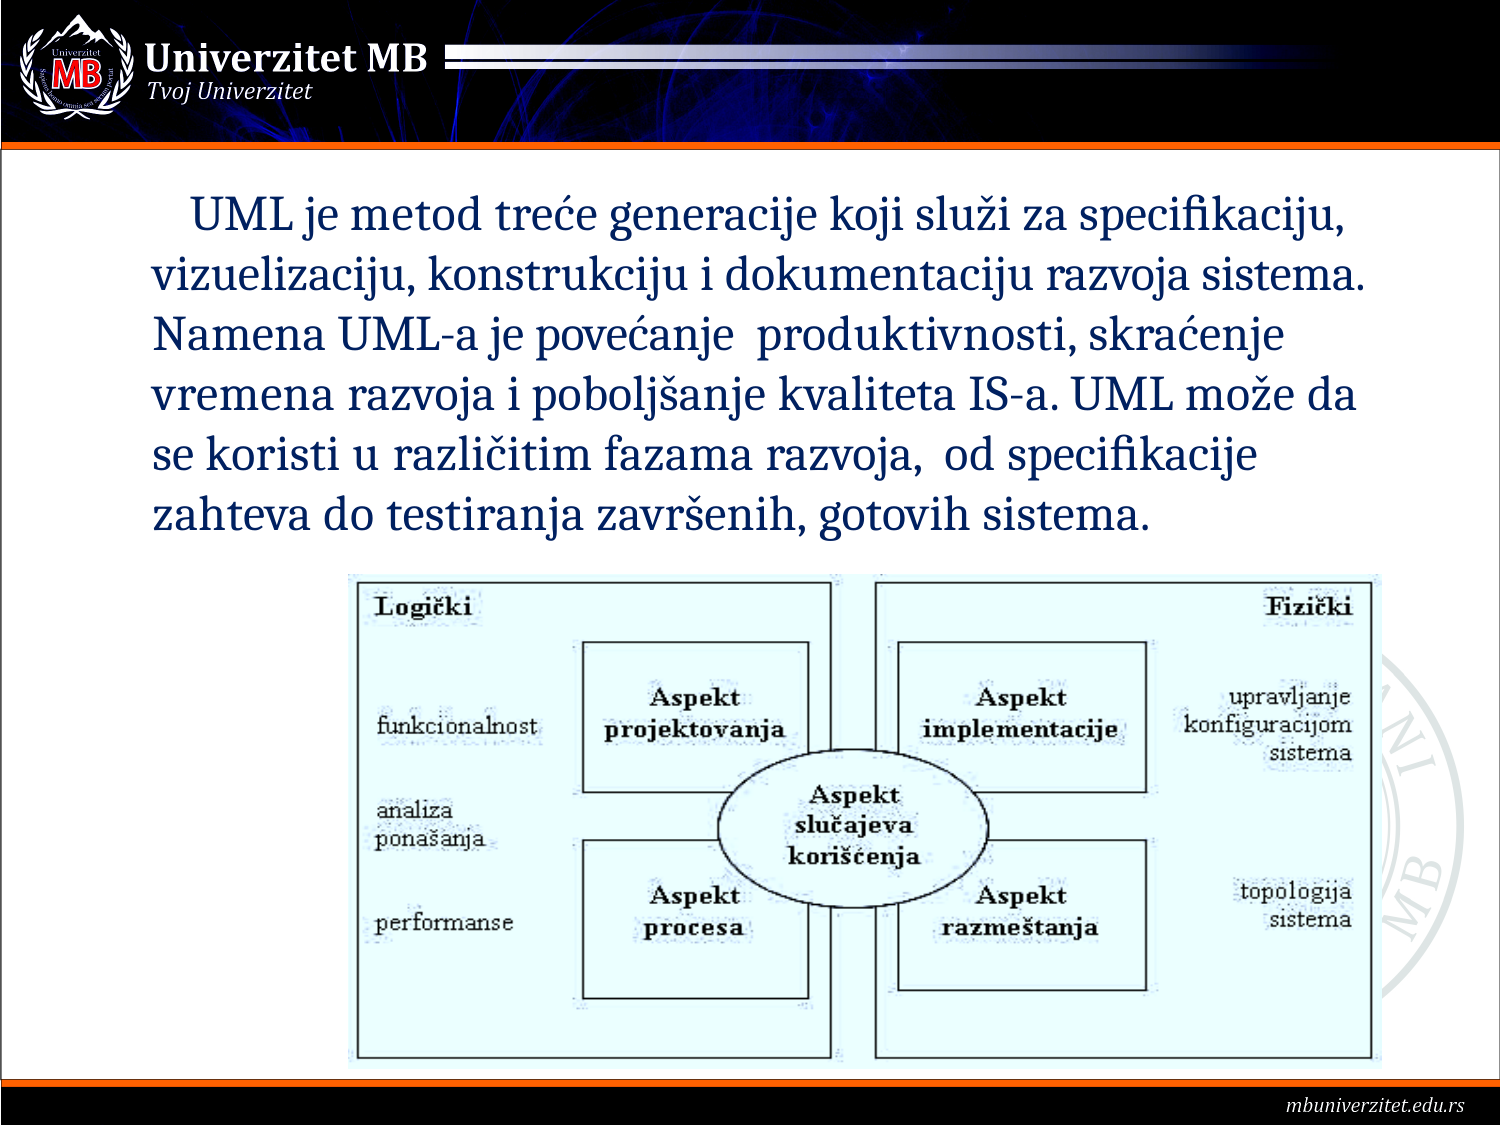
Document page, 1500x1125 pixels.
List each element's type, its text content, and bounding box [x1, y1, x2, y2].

text_box UML je metod treće generacije koji služi za speciﬁkaciju, vizuelizaciju, konstrukciju i dokumentaciju razvoja sistema. Namena UML-a je povećanje produktivnosti, skraćenje vremena razvoja i poboljšanje kvaliteta IS-a. UML može da se koristi u različitim fazama razvoja, od speciﬁkacije zahteva do testiranja završenih, gotovih sistema. [135, 172, 1412, 548]
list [348, 574, 1382, 1070]
picture [0, 0, 1500, 1125]
